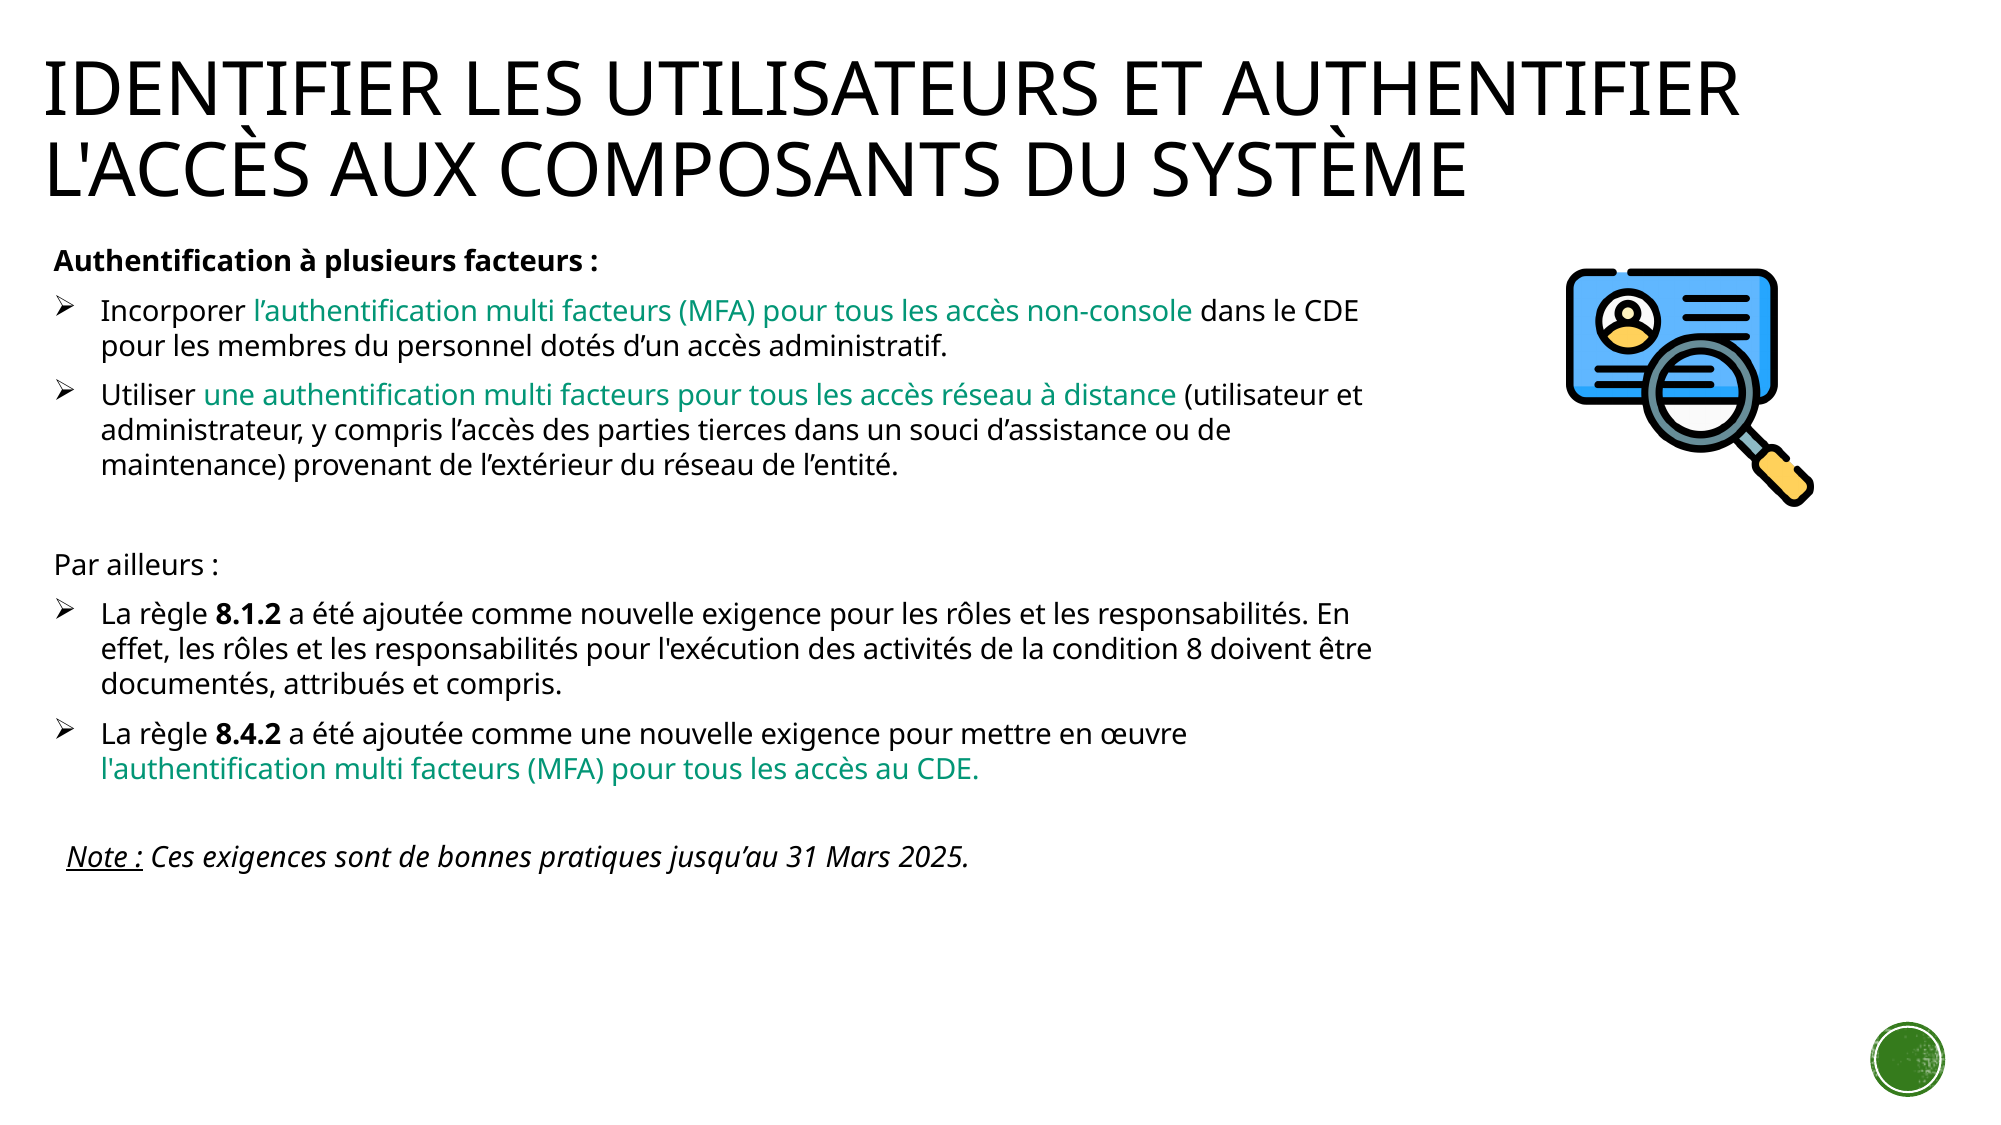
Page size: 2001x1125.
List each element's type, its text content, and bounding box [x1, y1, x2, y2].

text_box Note : Ces exigences sont de bonnes pratiques jusqu’au 31 Mars 2025. [51, 830, 1447, 881]
title Identifier les utilisateurs et authentifier l'accès aux composants du système [28, 0, 1949, 264]
text_box Authentification à plusieurs facteurs : Incorporer l’authentification multi facteurs (MFA) pour tous les accès non-console dans le CDE pour les membres du personnel dotés d’un accès administratif. Utiliser une authentification multi facteurs pour tous les accès réseau à distance (utilisateur et administrateur, y compris l’accès des parties tierces dans un souci d’assistance ou de maintenance) provenant de l’extérieur du réseau de l’entité. Par ailleurs : La règle 8.1.2 a été ajoutée comme nouvelle exigence pour les rôles et les responsabilités. En effet, les rôles et les responsabilités pour l'exécution des activités de la condition 8 doivent être documentés, attribués et compris. La règle 8.4.2 a été ajoutée comme une nouvelle exigence pour mettre en œuvre l'authentification multi facteurs (MFA) pour tous les accès au CDE. [51, 240, 1403, 785]
picture [1566, 263, 1814, 512]
